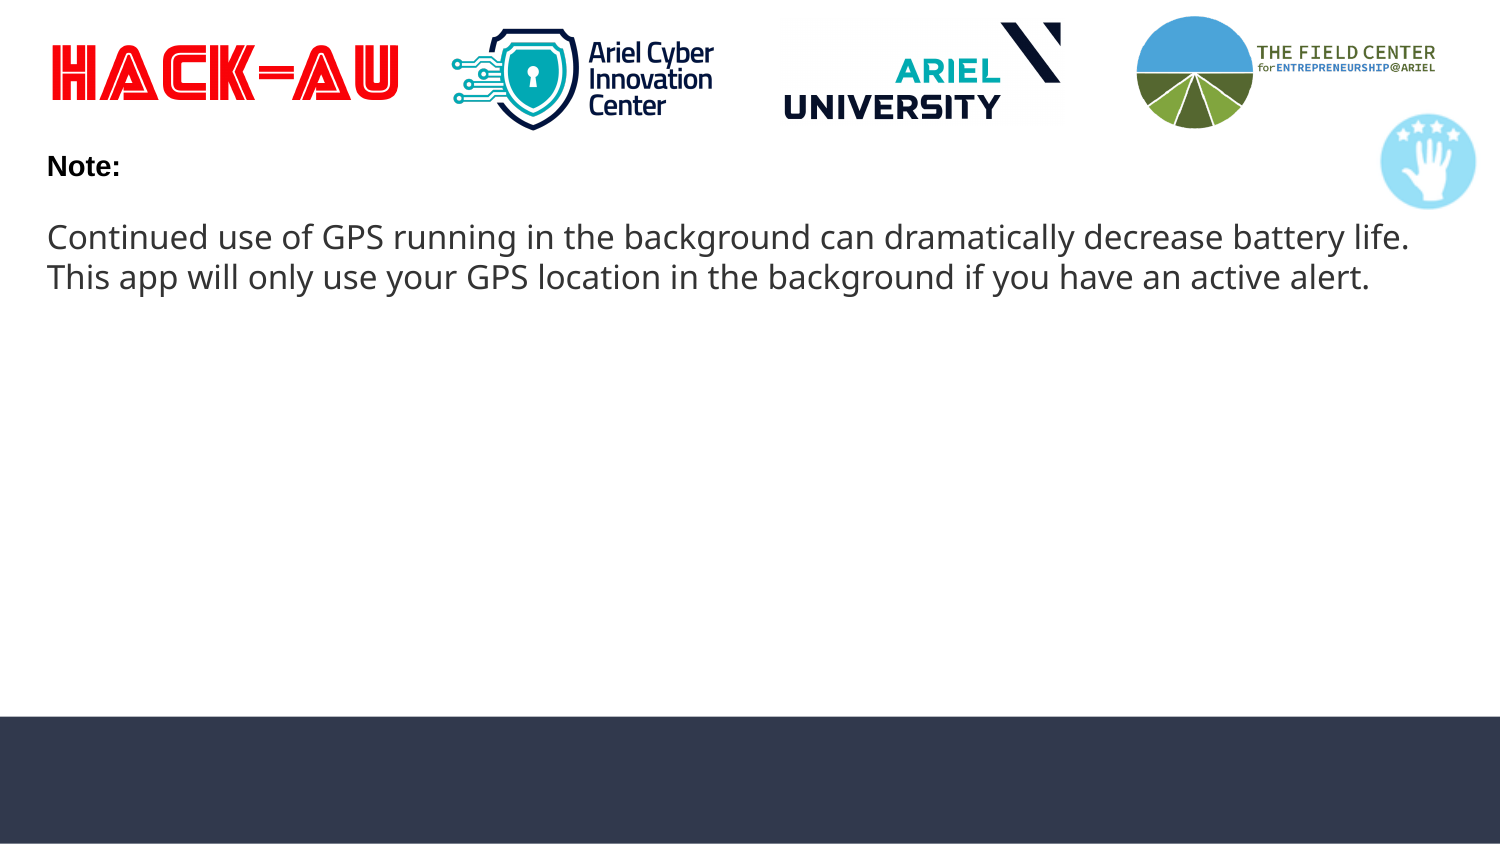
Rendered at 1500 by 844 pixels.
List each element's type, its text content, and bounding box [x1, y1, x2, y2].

picture [780, 18, 1065, 127]
picture [0, 0, 730, 183]
picture [1132, 11, 1484, 210]
text_box Continued use of GPS running in the background can dramatically decrease battery life. This app will only use your GPS location in the background if you have an active alert. [32, 208, 1440, 304]
